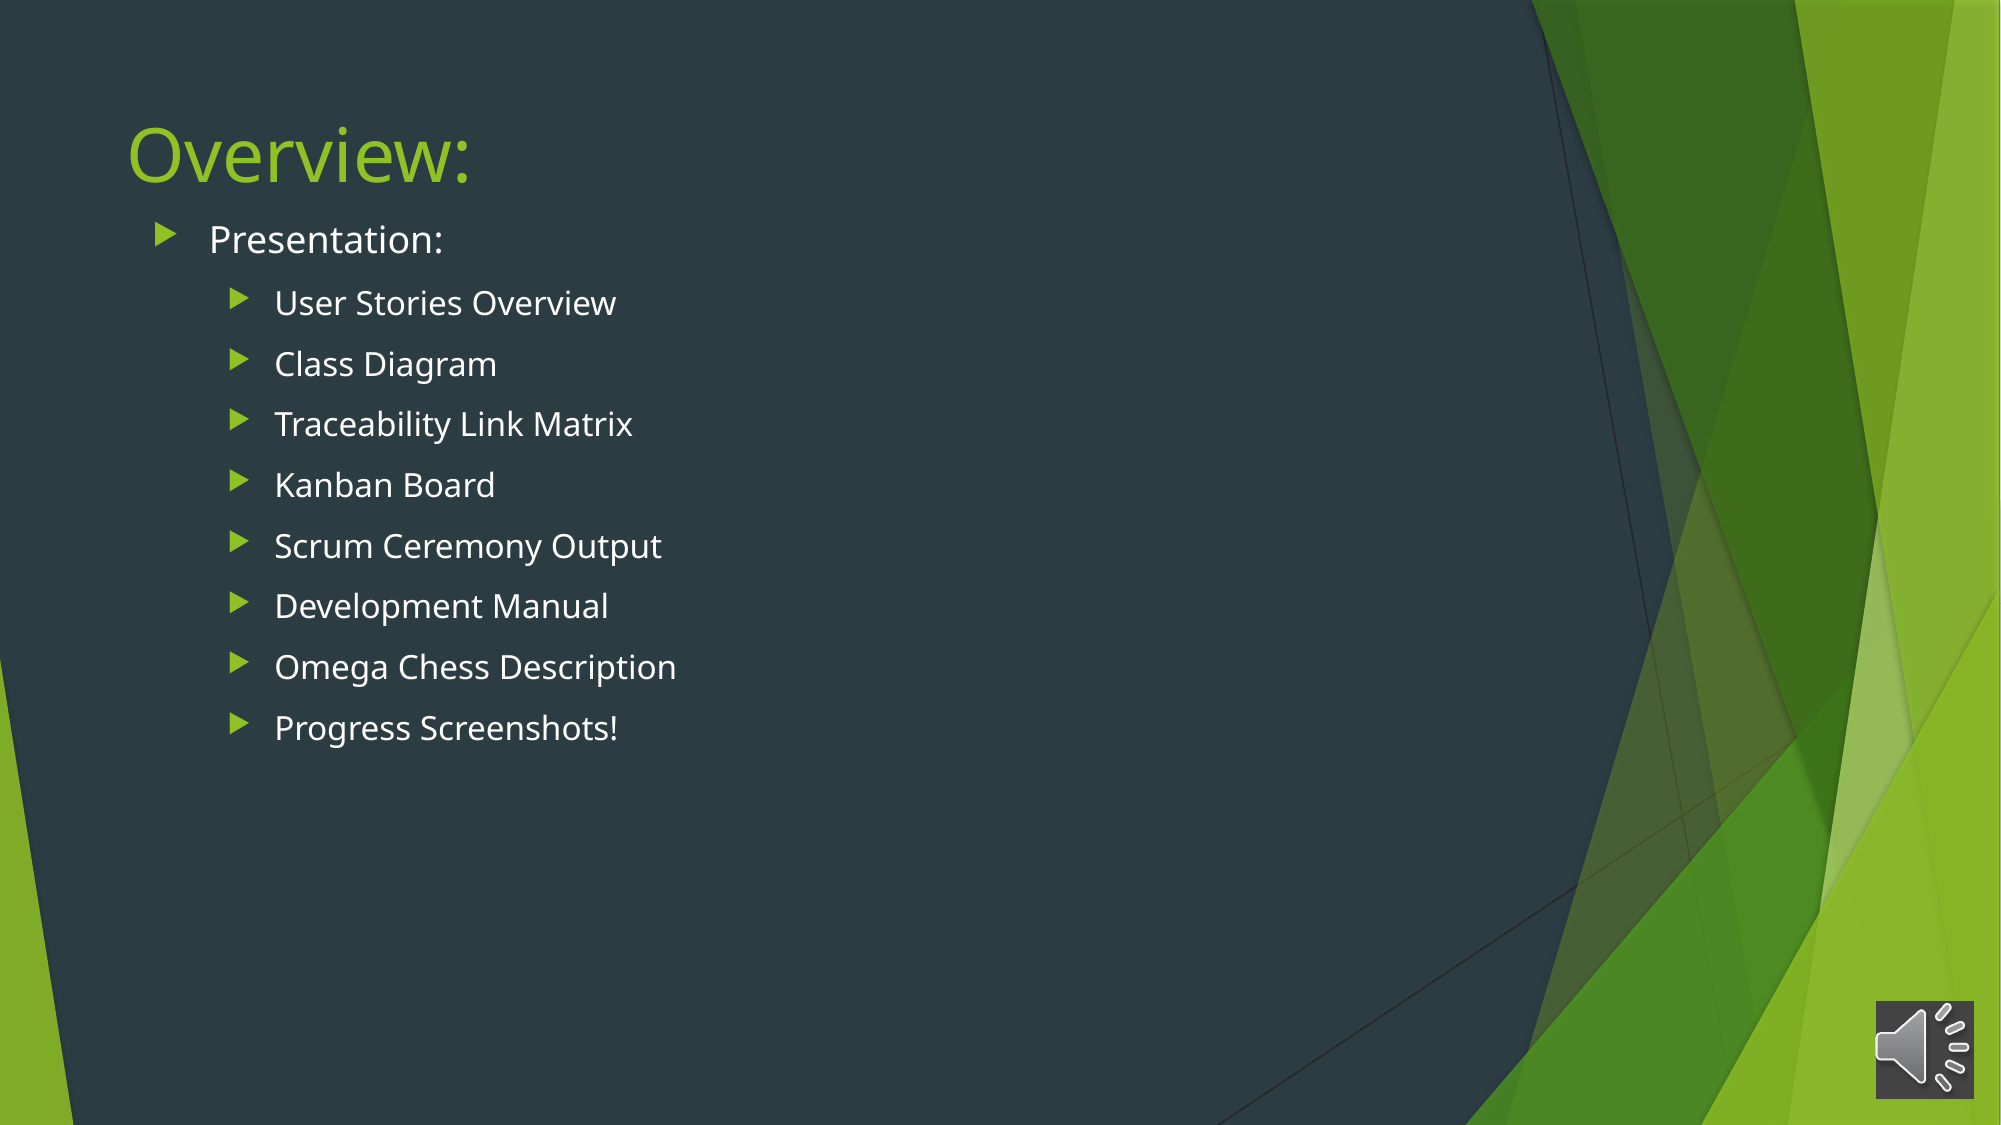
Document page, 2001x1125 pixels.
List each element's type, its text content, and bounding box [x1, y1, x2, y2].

title Overview: [111, 99, 1522, 317]
list Presentation: User Stories Overview Class Diagram Traceability Link Matrix Kanban Board Scrum Ceremony Output Development Manual Omega Chess Description Progress Screenshots! [137, 208, 1863, 1035]
picture [1874, 999, 1976, 1101]
